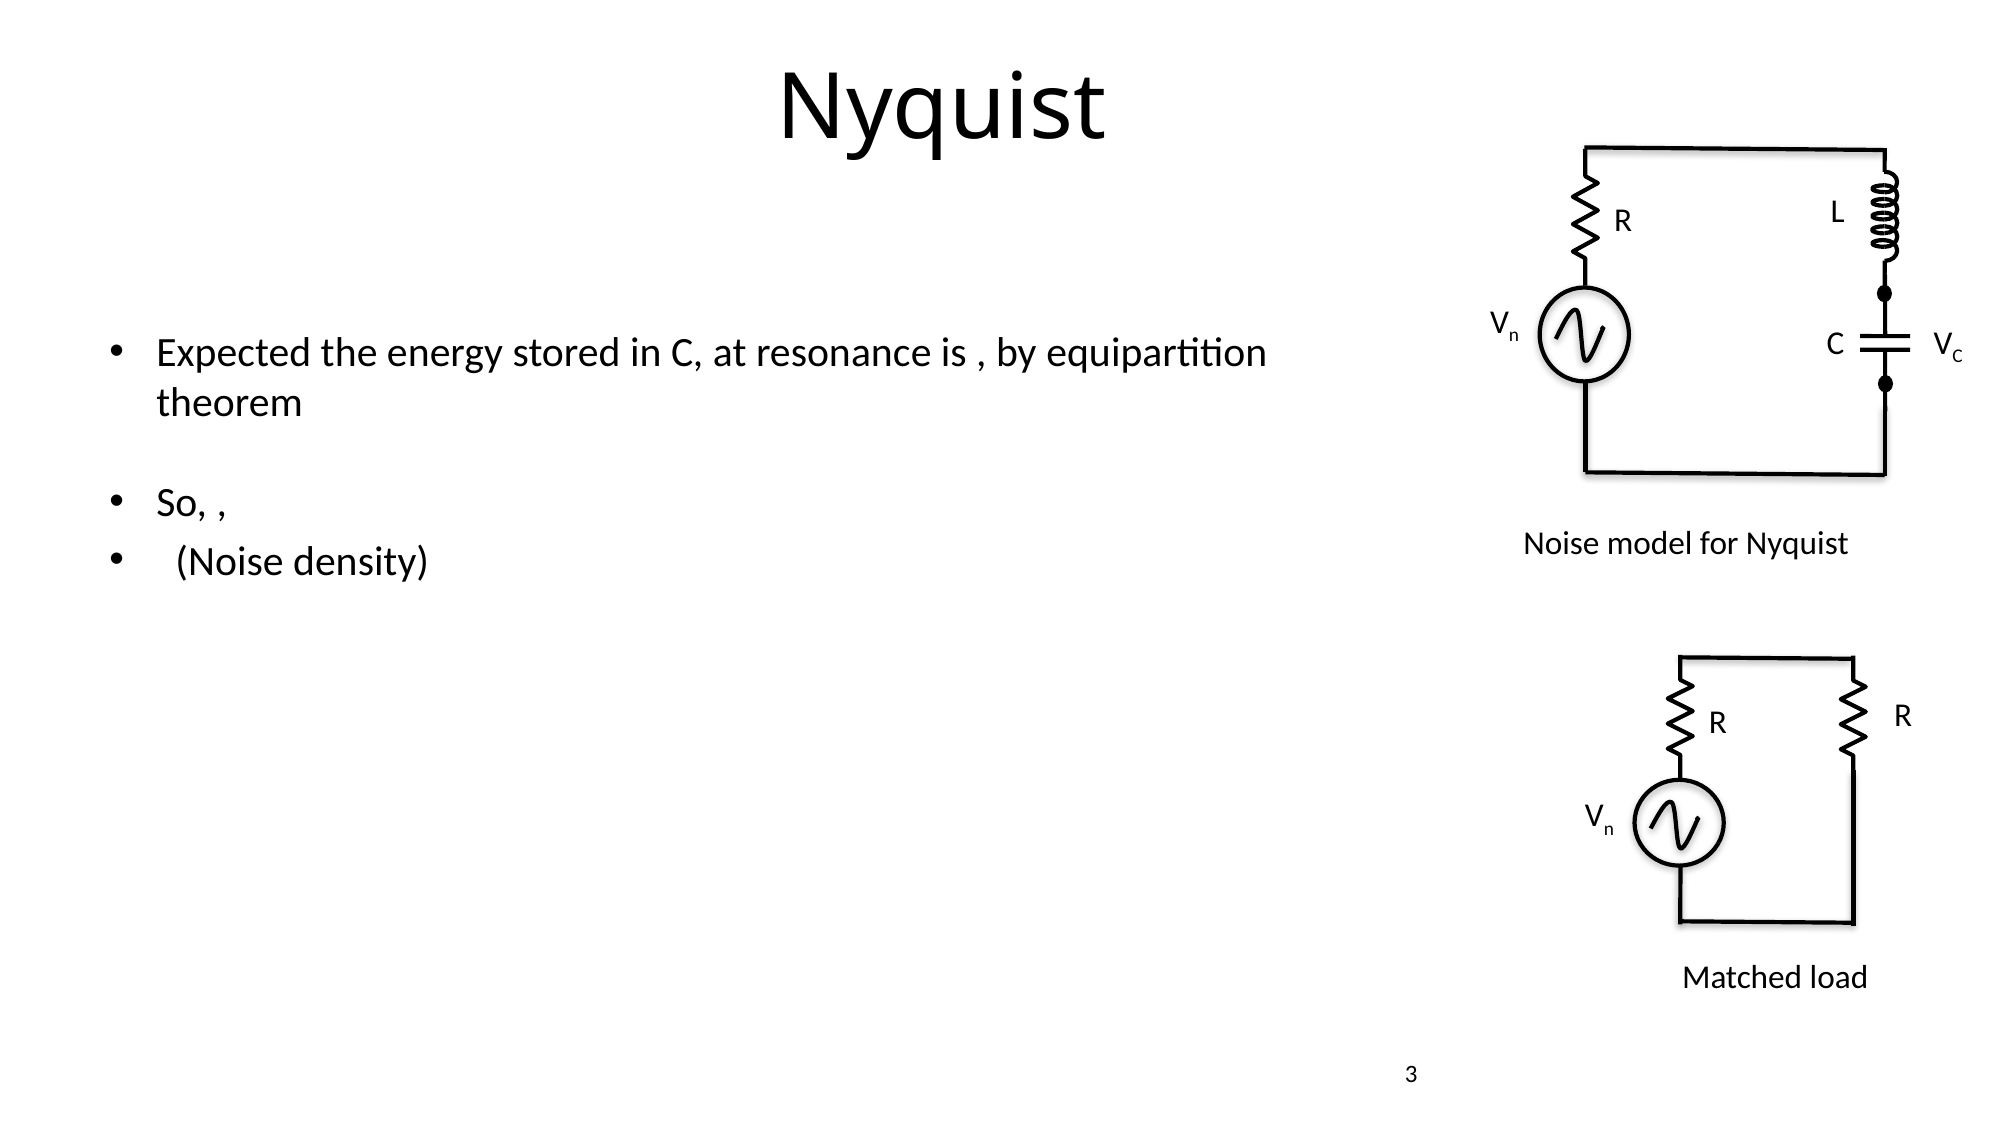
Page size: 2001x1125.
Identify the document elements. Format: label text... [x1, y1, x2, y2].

text_box Nyquist [42, 47, 1841, 158]
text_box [1482, 147, 1987, 570]
slide_number 3 [1074, 738, 1425, 1125]
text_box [1577, 654, 1937, 1004]
